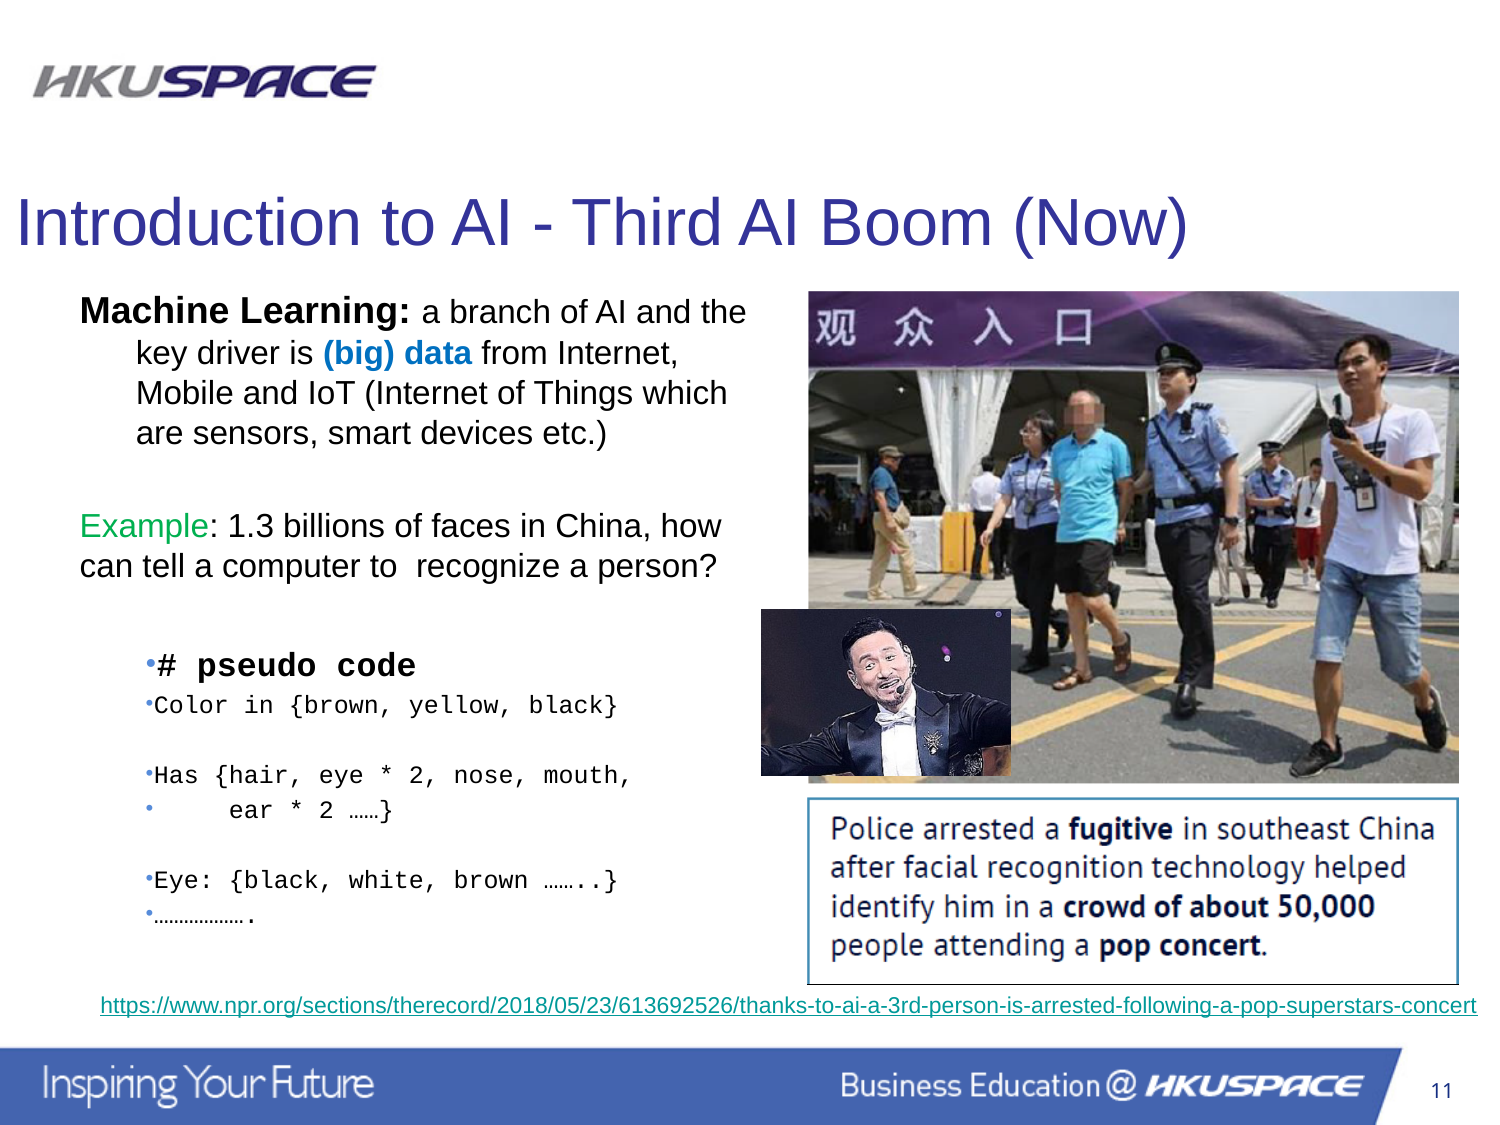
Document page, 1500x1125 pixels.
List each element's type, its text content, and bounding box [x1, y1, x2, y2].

text_box Introduction to AI - Third AI Boom (Now) [0, 101, 1325, 266]
slide_number 11 [1415, 1070, 1499, 1125]
picture [0, 0, 1500, 1125]
text_box https://www.npr.org/sections/therecord/2018/05/23/613692526/thanks-to-ai-a-3rd-person-is-arrested-following-a-pop-superstars-concert [85, 983, 1494, 1066]
text_box Machine Learning: a branch of AI and the key driver is (big) data from Internet, Mobile and IoT (Internet of Things which are sensors, smart devices etc.) Example: 1.3 billions of faces in China, how can tell a computer to recognize a person? # pseudo code Color in {brown, yellow, black} Has {hair, eye * 2, nose, mouth, ear * 2 ……} Eye: {black, white, brown ……..} ………………. [64, 278, 790, 1047]
